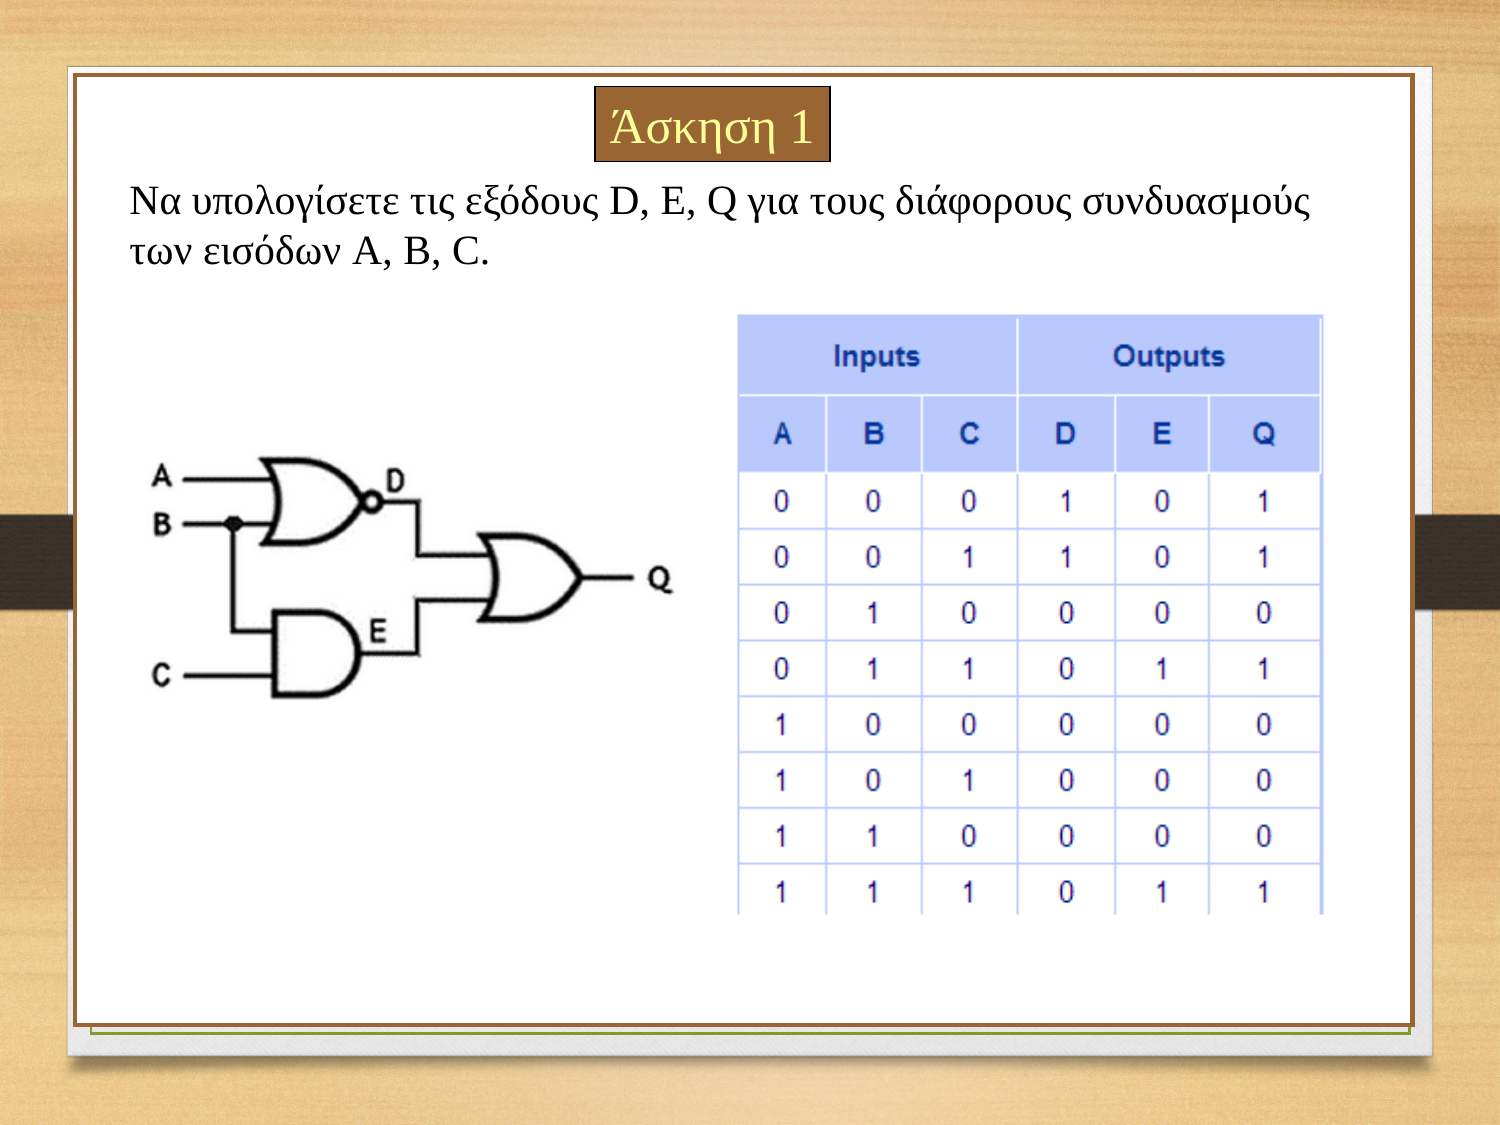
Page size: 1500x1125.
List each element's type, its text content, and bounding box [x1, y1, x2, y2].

text_box Άσκηση 1 [594, 86, 830, 162]
picture [0, 0, 1500, 1125]
text_box Να υπολογίσετε τις εξόδους D, E, Q για τους διάφορους συνδυασμούς των εισόδων A, B, C. [114, 165, 1390, 280]
